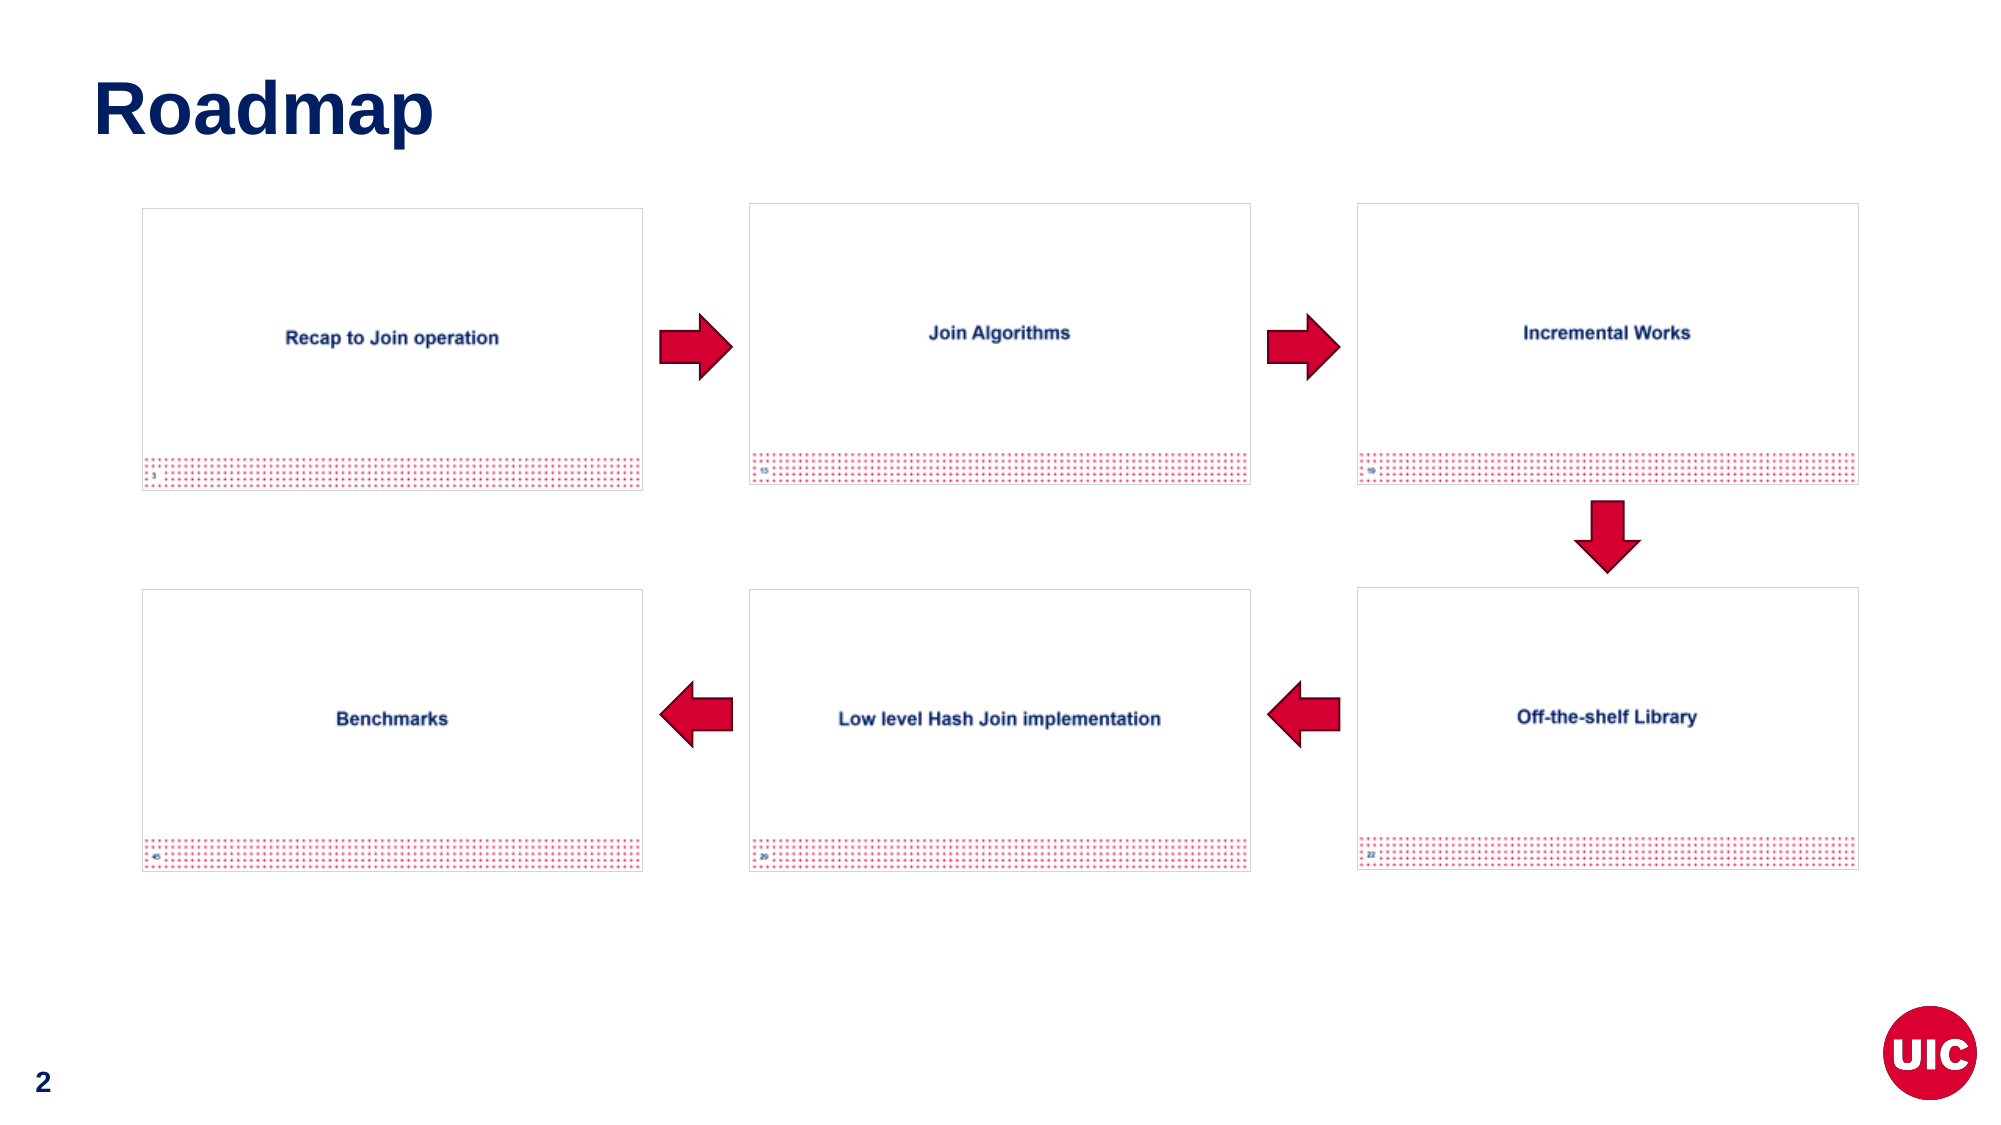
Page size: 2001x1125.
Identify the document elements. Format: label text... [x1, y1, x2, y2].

text_box [1267, 312, 1341, 382]
picture [143, 590, 642, 871]
picture [750, 590, 1250, 871]
picture [1358, 204, 1858, 484]
picture [750, 204, 1250, 484]
picture [1880, 1004, 1980, 1102]
text_box [659, 680, 733, 749]
list [93, 235, 1907, 973]
picture [1358, 588, 1858, 869]
text_box [659, 312, 734, 382]
picture [143, 209, 642, 490]
text_box [1573, 500, 1642, 575]
title Roadmap [93, 70, 1907, 204]
text_box [1266, 680, 1341, 749]
